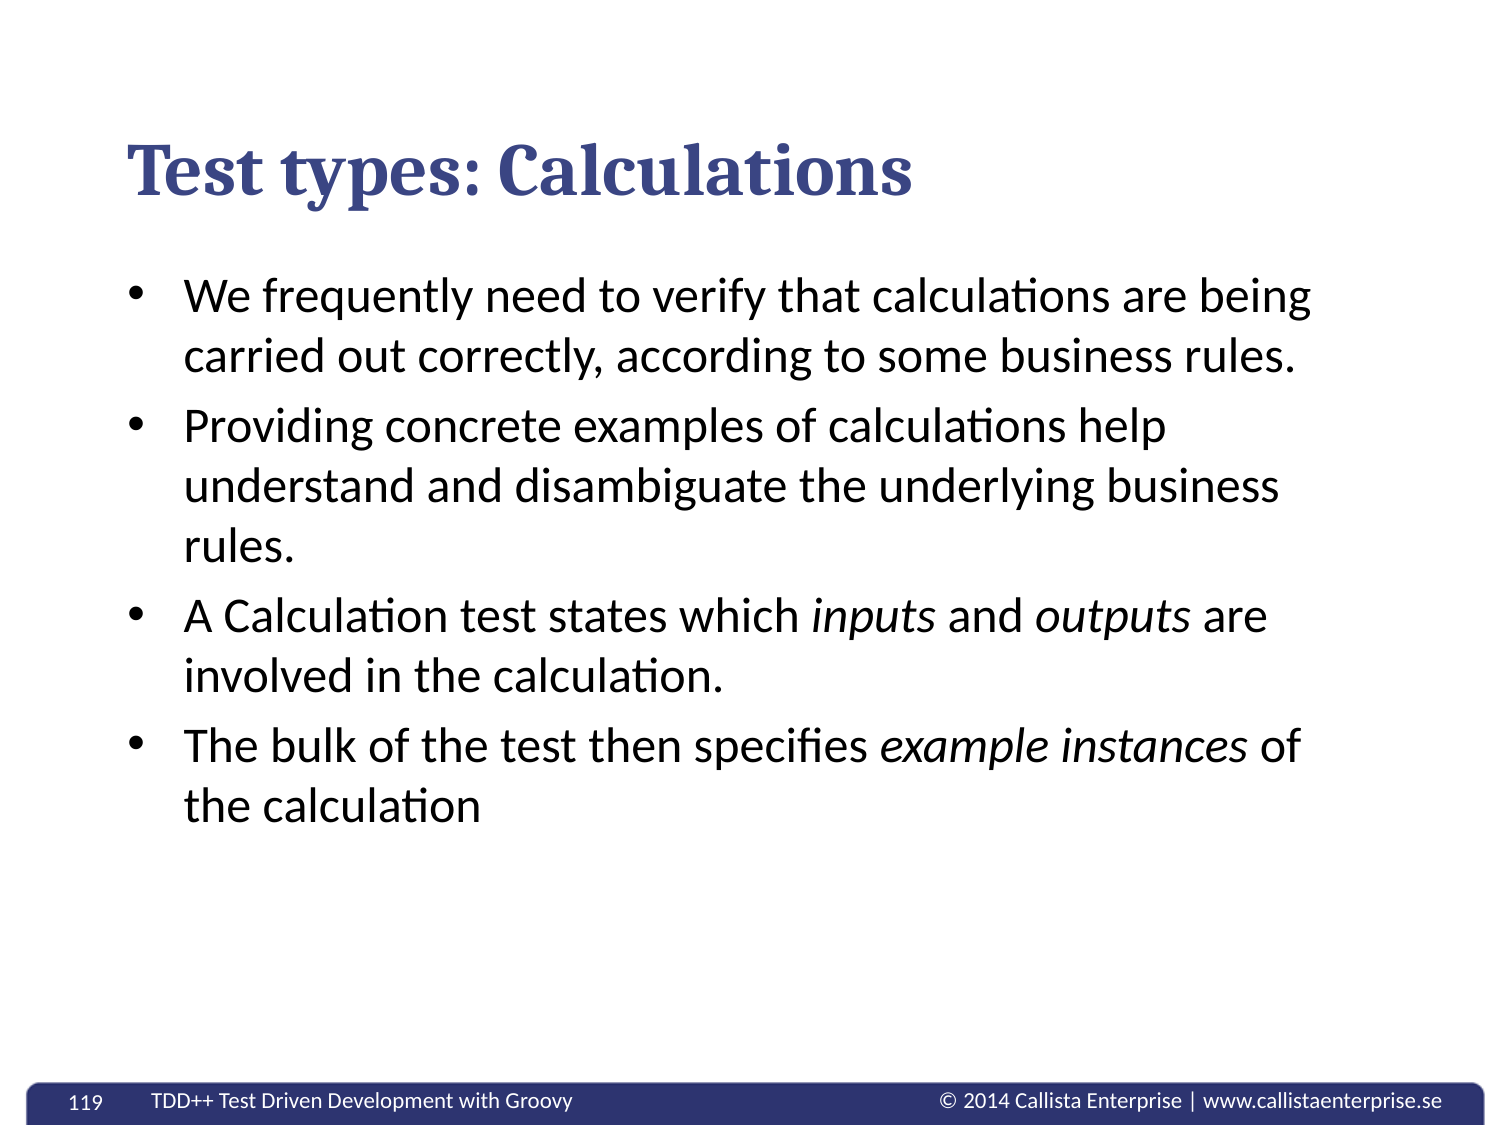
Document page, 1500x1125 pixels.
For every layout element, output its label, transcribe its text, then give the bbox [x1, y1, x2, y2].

list We frequently need to verify that calculations are being carried out correctly, according to some business rules. Providing concrete examples of calculations help understand and disambiguate the underlying business rules. A Calculation test states which inputs and outputs are involved in the calculation. The bulk of the test then specifies example instances of the calculation [112, 255, 1380, 1024]
title Test types: Calculations [112, 93, 1388, 219]
picture [0, 0, 1500, 1125]
